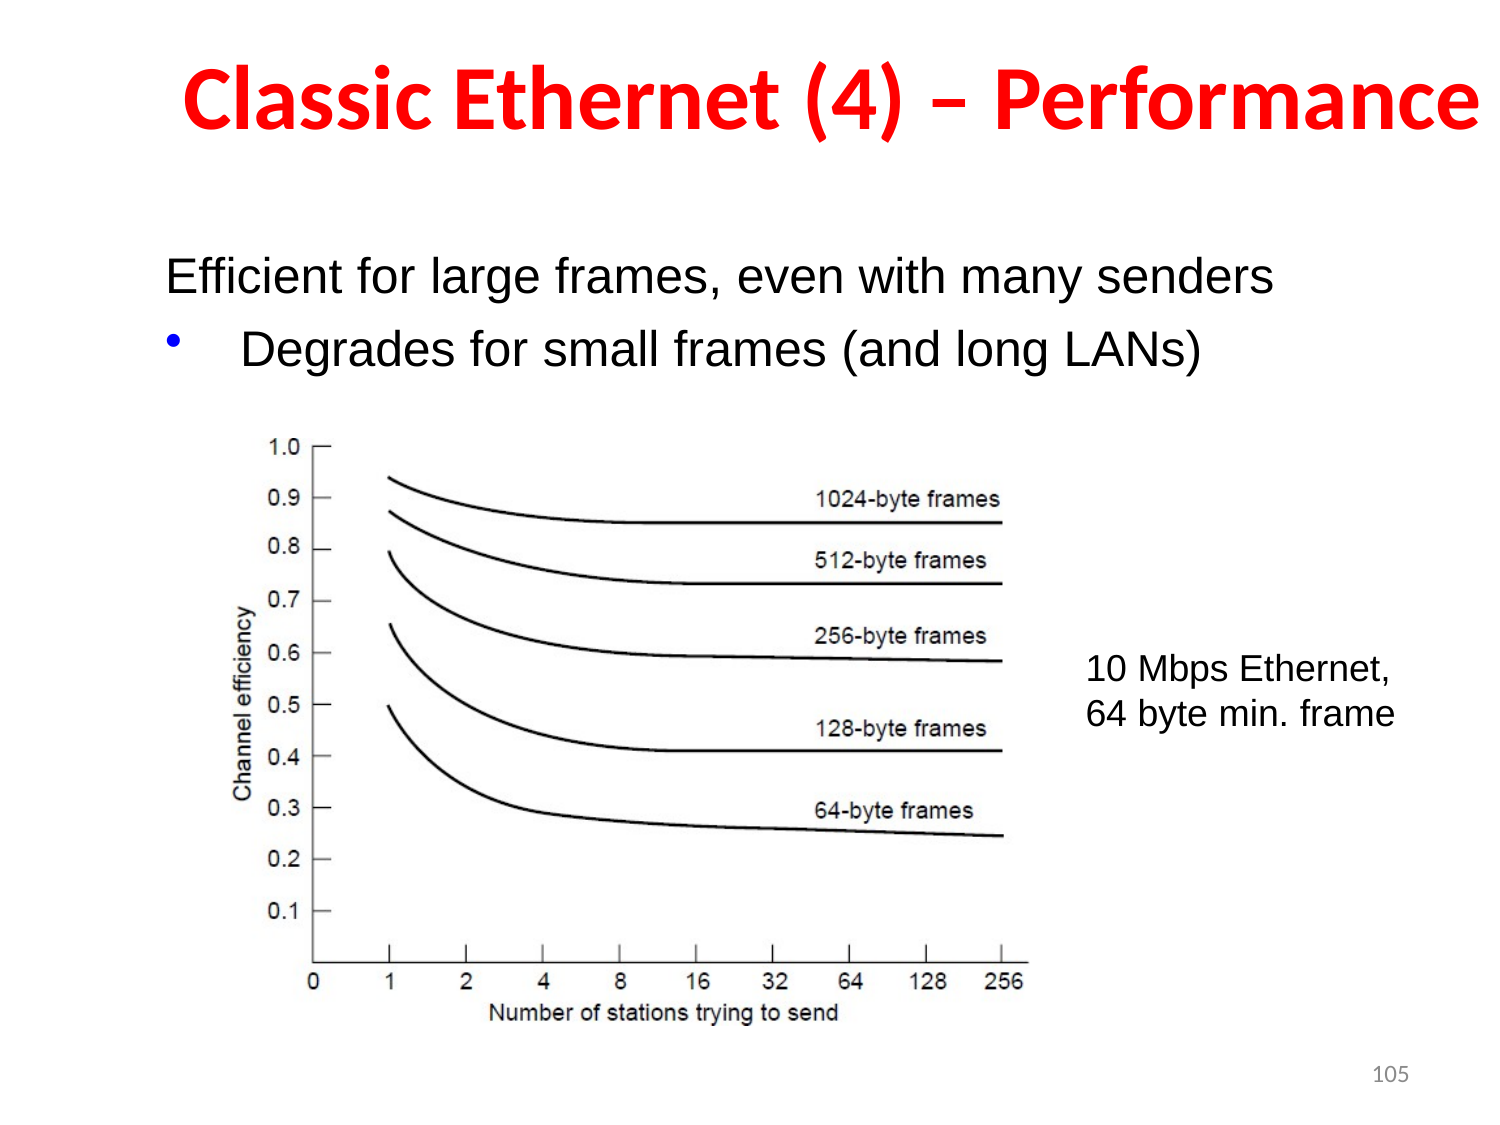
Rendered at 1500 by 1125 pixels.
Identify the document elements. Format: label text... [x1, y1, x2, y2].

text_box 10 Mbps Ethernet, 64 byte min. frame [1083, 642, 1399, 735]
text_box [231, 438, 1030, 1026]
text_box Efficient for large frames, even with many senders Degrades for small frames (and long LANs) [162, 229, 1276, 377]
slide_number 105 [1074, 1042, 1425, 1103]
title Classic Ethernet (4) – Performance [163, 0, 1500, 187]
